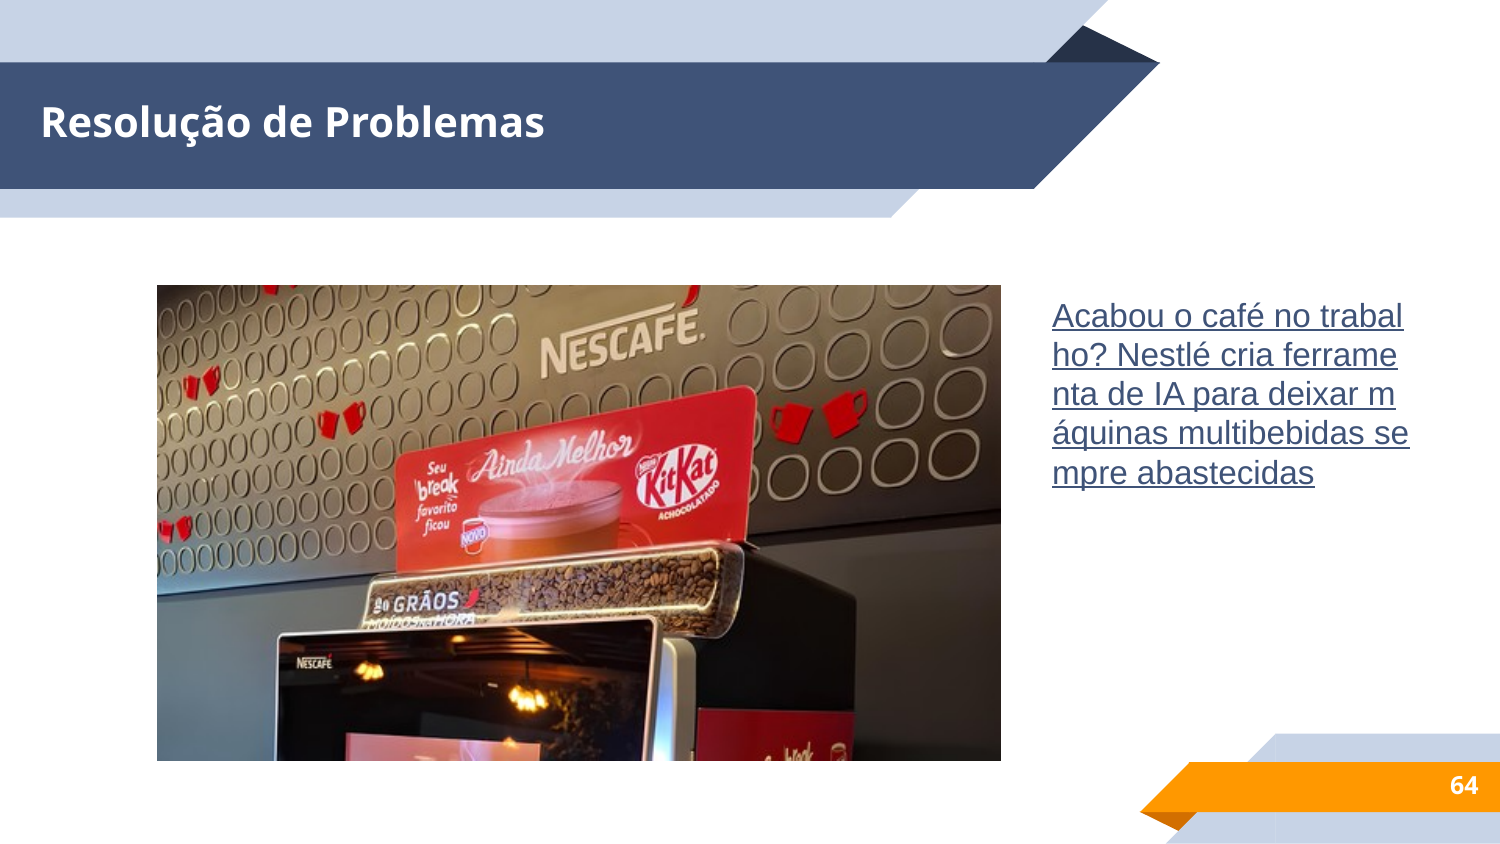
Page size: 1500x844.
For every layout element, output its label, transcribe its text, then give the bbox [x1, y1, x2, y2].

slide_number ‹#› [1249, 760, 1494, 813]
text_box Acabou o café no trabalho? Nestlé cria ferramenta de IA para deixar máquinas multibebidas sempre abastecidas [1037, 273, 1427, 349]
title Resolução de Problemas [25, 58, 979, 185]
picture [156, 285, 1002, 761]
